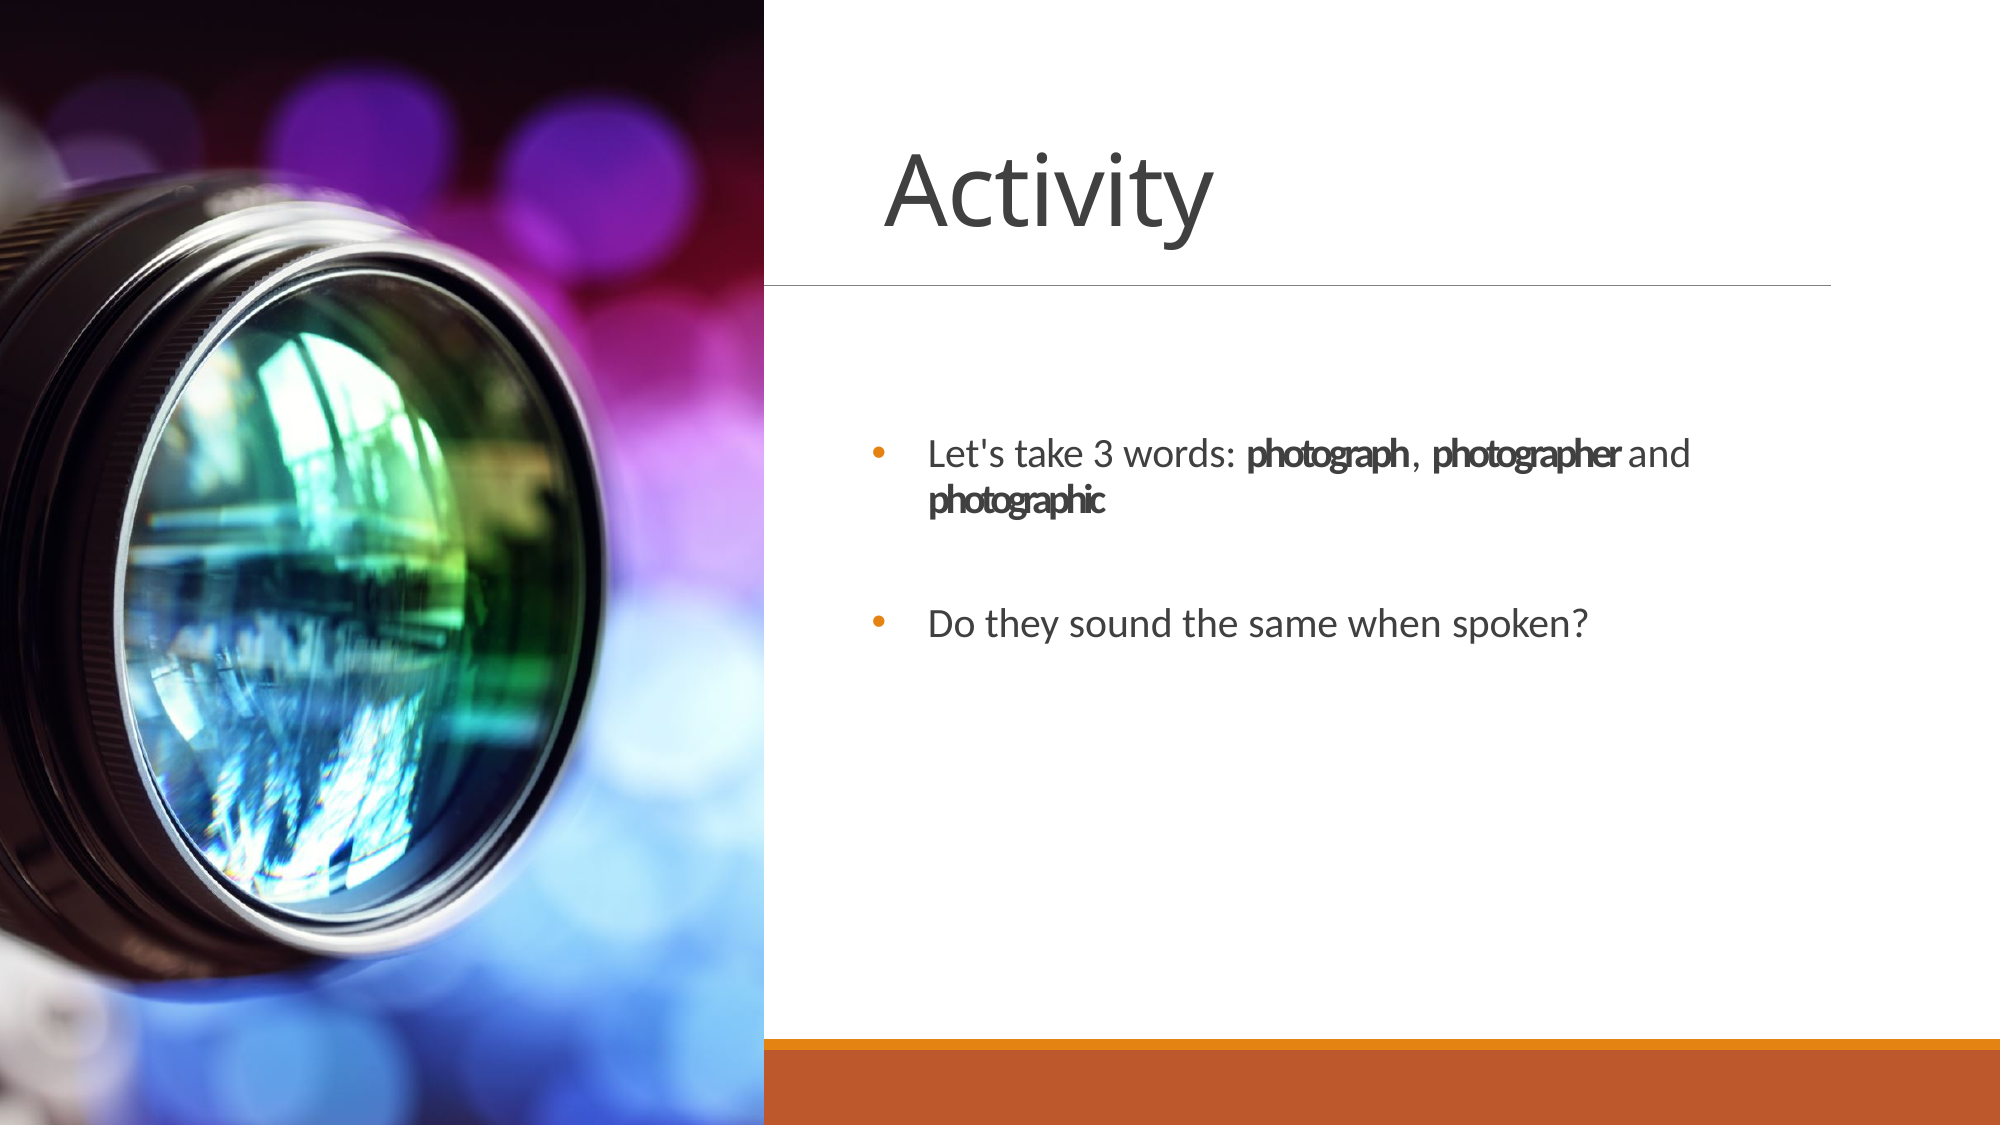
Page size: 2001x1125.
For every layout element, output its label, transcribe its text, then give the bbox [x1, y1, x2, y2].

picture [0, 0, 765, 1125]
list Let's take 3 words: photograph, photographer and photographic Do they sound the same when spoken? [869, 424, 1842, 1015]
title Activity [869, 52, 1842, 255]
